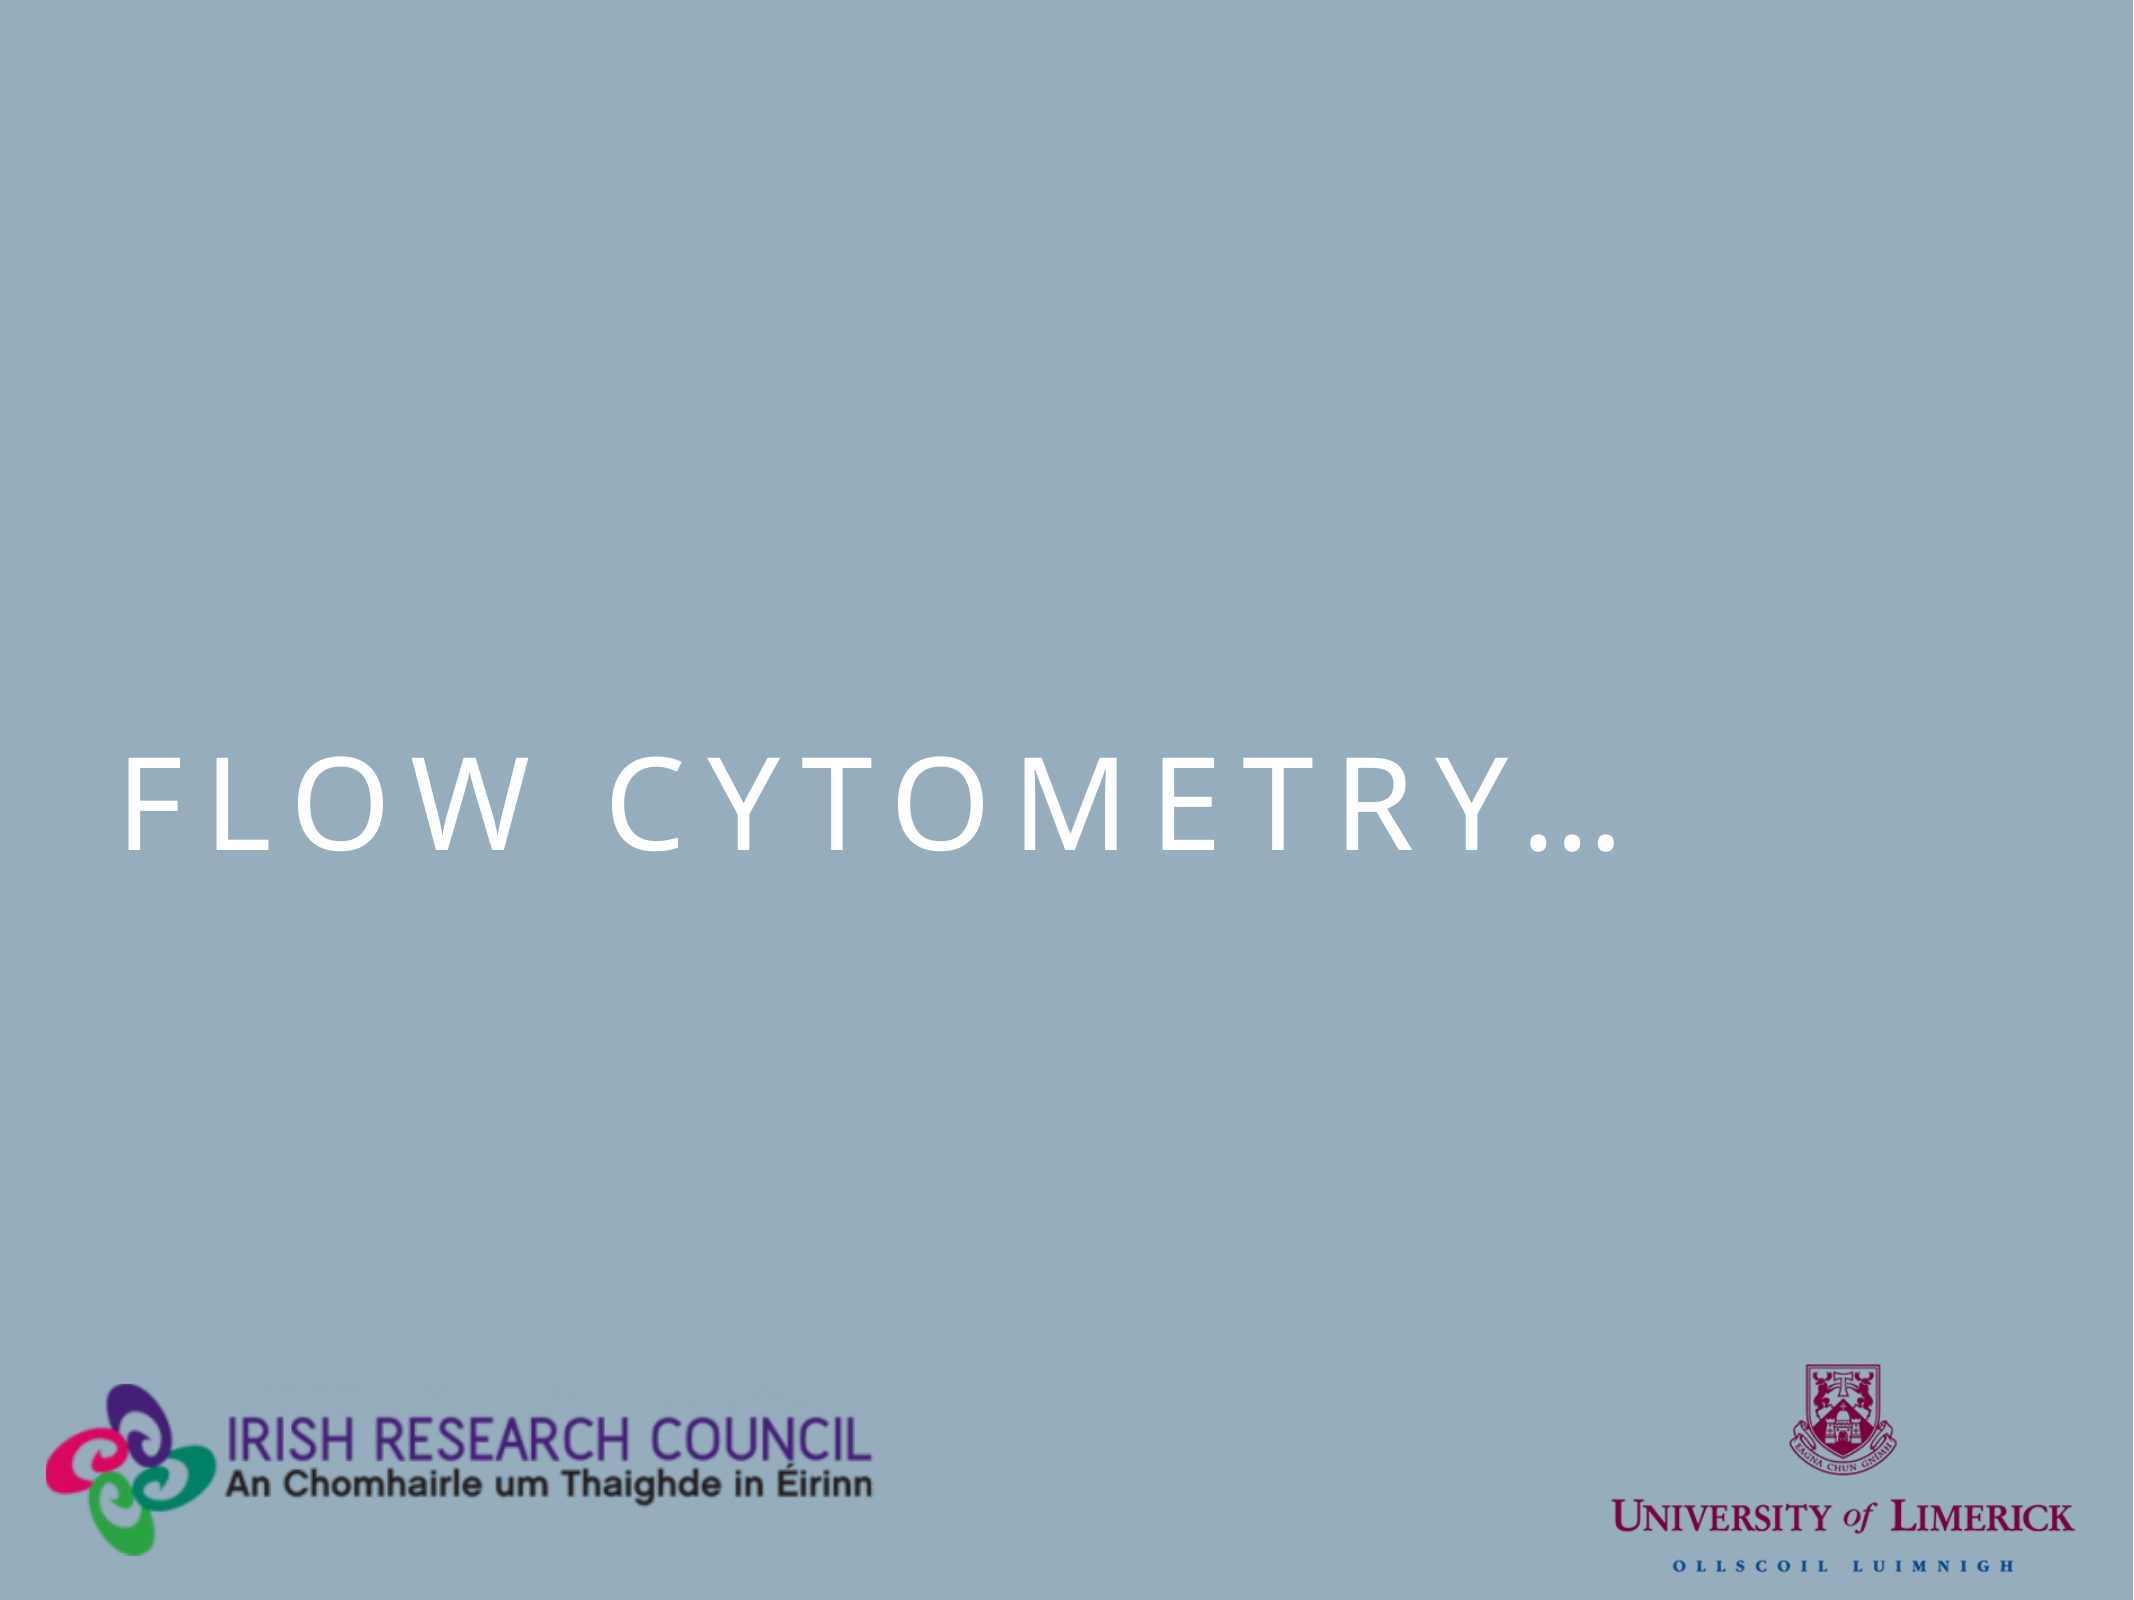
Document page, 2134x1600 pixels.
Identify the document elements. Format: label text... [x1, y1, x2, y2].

title Flow cytometry… [107, 616, 2026, 982]
picture [44, 1382, 878, 1556]
picture [1393, 1342, 2134, 1597]
